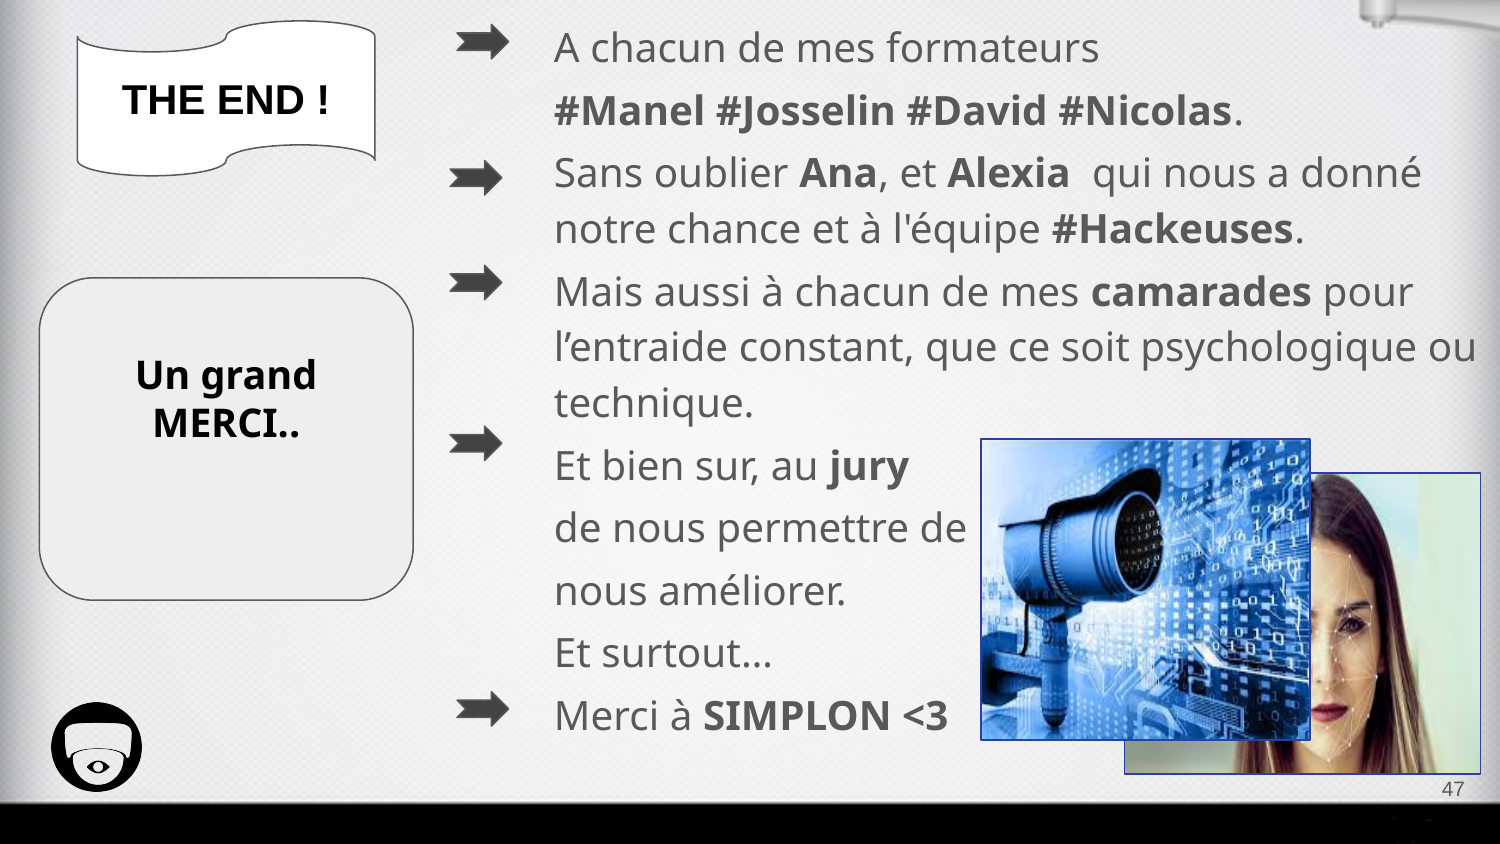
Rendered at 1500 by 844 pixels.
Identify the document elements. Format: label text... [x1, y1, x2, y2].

text_box [457, 24, 509, 59]
text_box THE END ! [77, 20, 375, 176]
text_box [450, 426, 502, 461]
picture [0, 0, 1500, 844]
slide_number ‹#› [1389, 781, 1480, 821]
text_box [450, 265, 502, 300]
list A chacun de mes formateurs #Manel #Josselin #David #Nicolas. Sans oublier Ana, et Alexia qui nous a donné notre chance et à l'équipe #Hackeuses. Mais aussi à chacun de mes camarades pour l’entraide constant, que ce soit psychologique ou technique. Et bien sur, au jury de nous permettre de nous améliorer. Et surtout… Merci à SIMPLON <3 [538, 0, 1500, 756]
text_box [457, 691, 509, 727]
text_box [450, 160, 502, 196]
text_box Un grand MERCI.. [39, 277, 414, 601]
